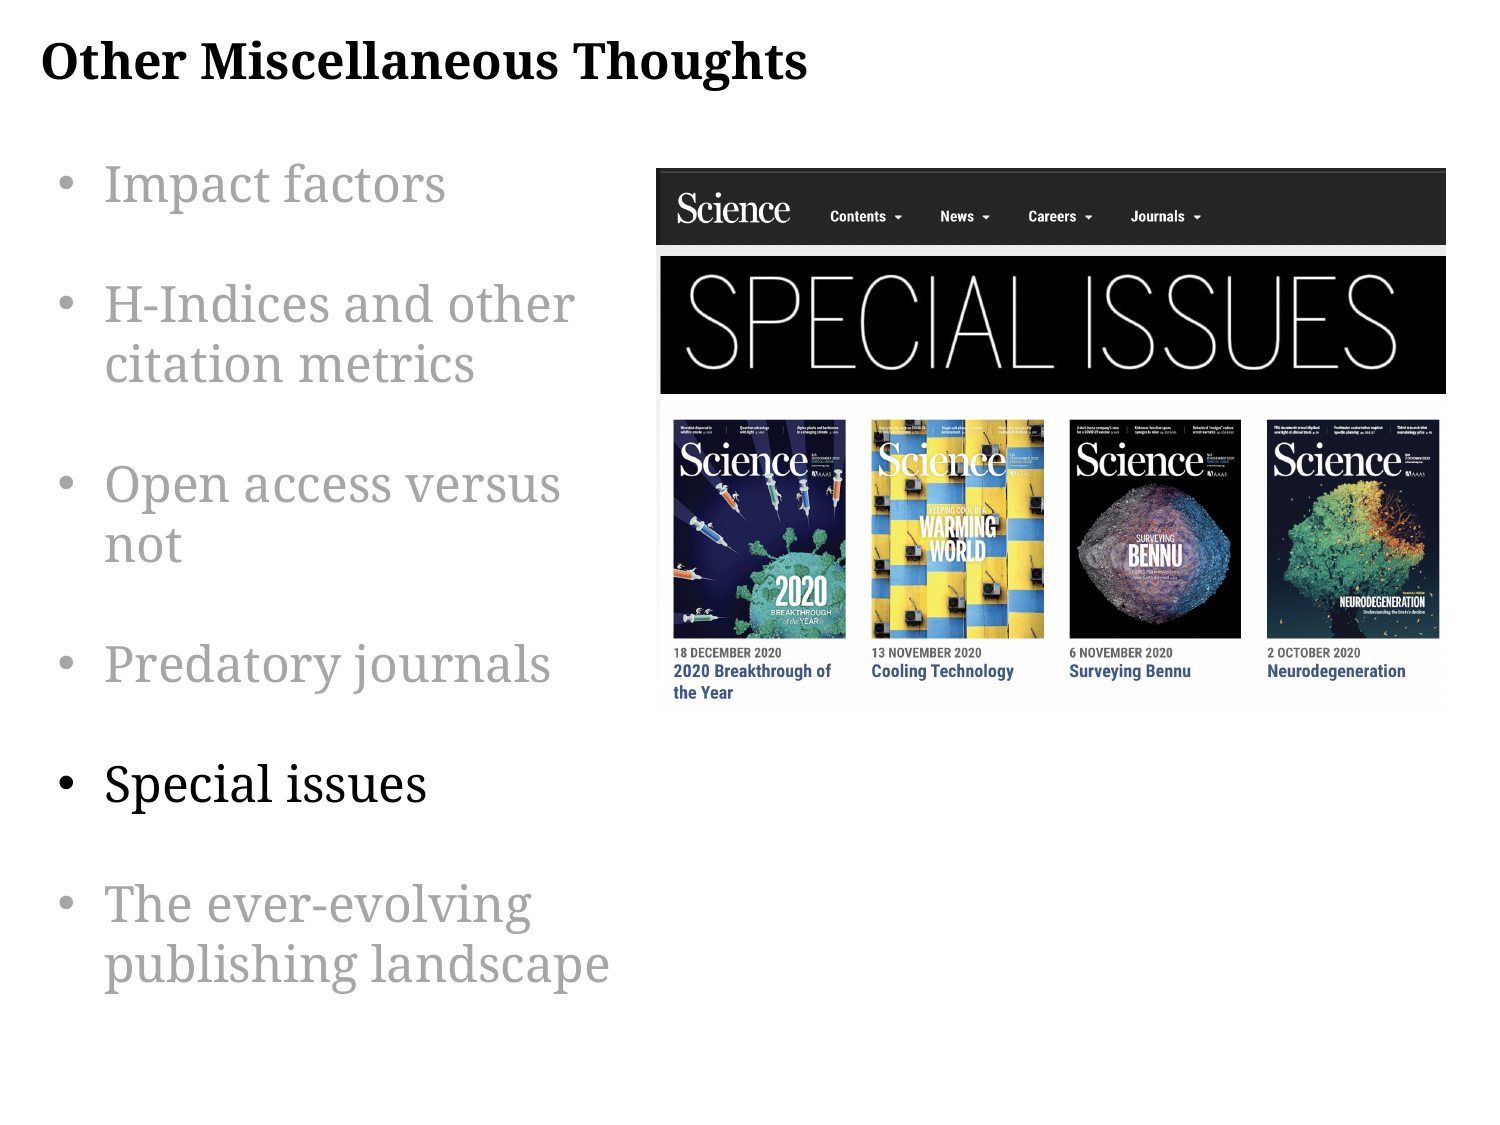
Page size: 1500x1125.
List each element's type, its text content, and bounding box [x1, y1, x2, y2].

text_box Impact factors H-Indices and other citation metrics Open access versus not Predatory journals Special issues The ever-evolving publishing landscape [42, 144, 657, 1120]
picture [656, 167, 1446, 714]
text_box Other Miscellaneous Thoughts [25, 22, 1425, 98]
